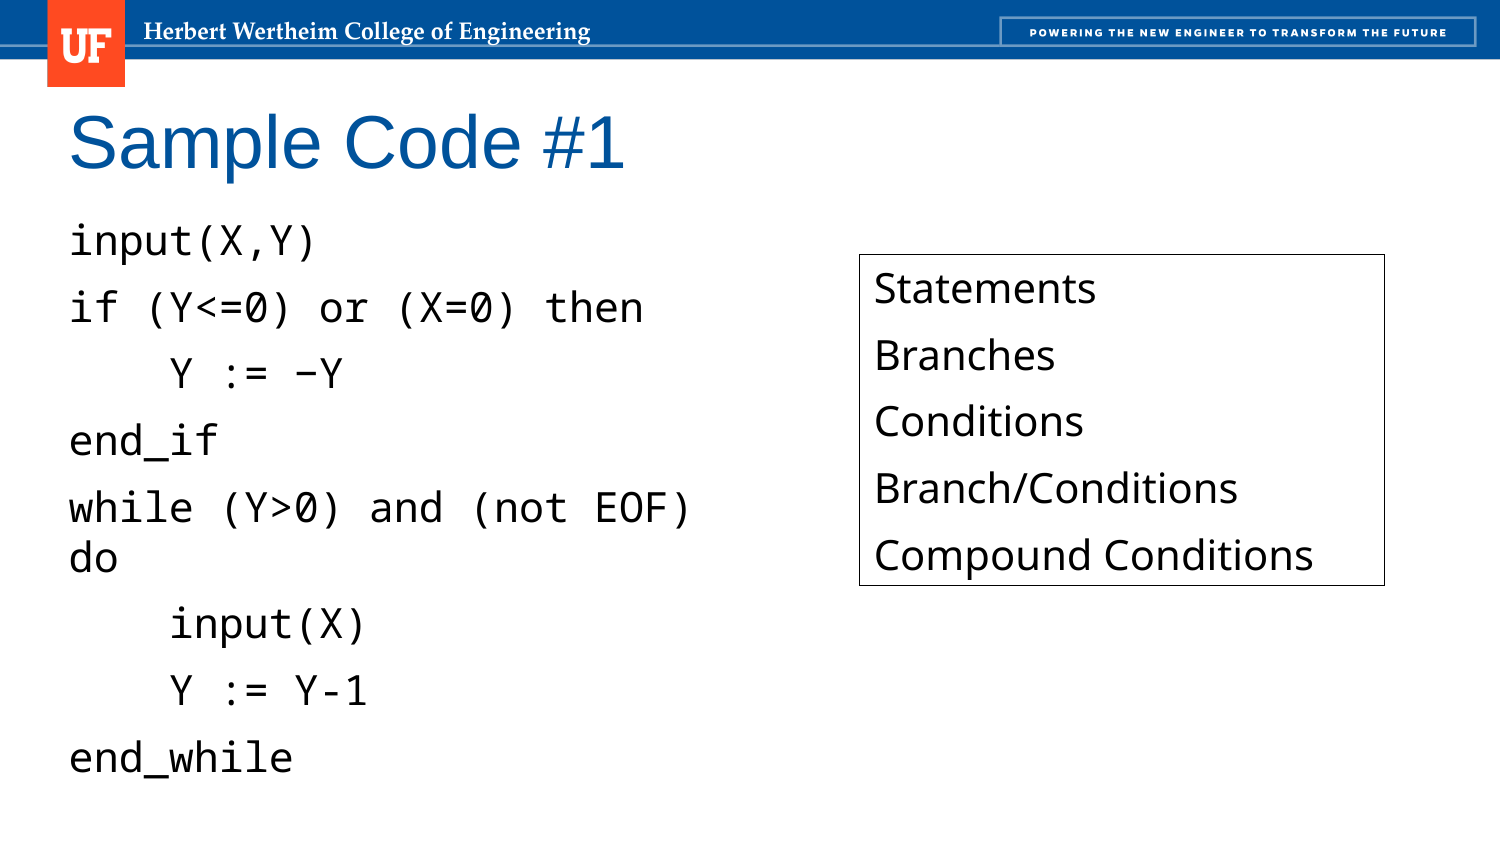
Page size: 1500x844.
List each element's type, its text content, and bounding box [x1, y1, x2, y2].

picture [0, 0, 1500, 87]
text_box Statements Branches Conditions Branch/Conditions Compound Conditions [859, 254, 1385, 586]
title Sample Code #1 [53, 86, 1414, 224]
list input(X,Y) if (Y<=0) or (X=0) then Y := −Y end_if while (Y>0) and (not EOF) do input(X) Y := Y-1 end_while [53, 206, 732, 832]
